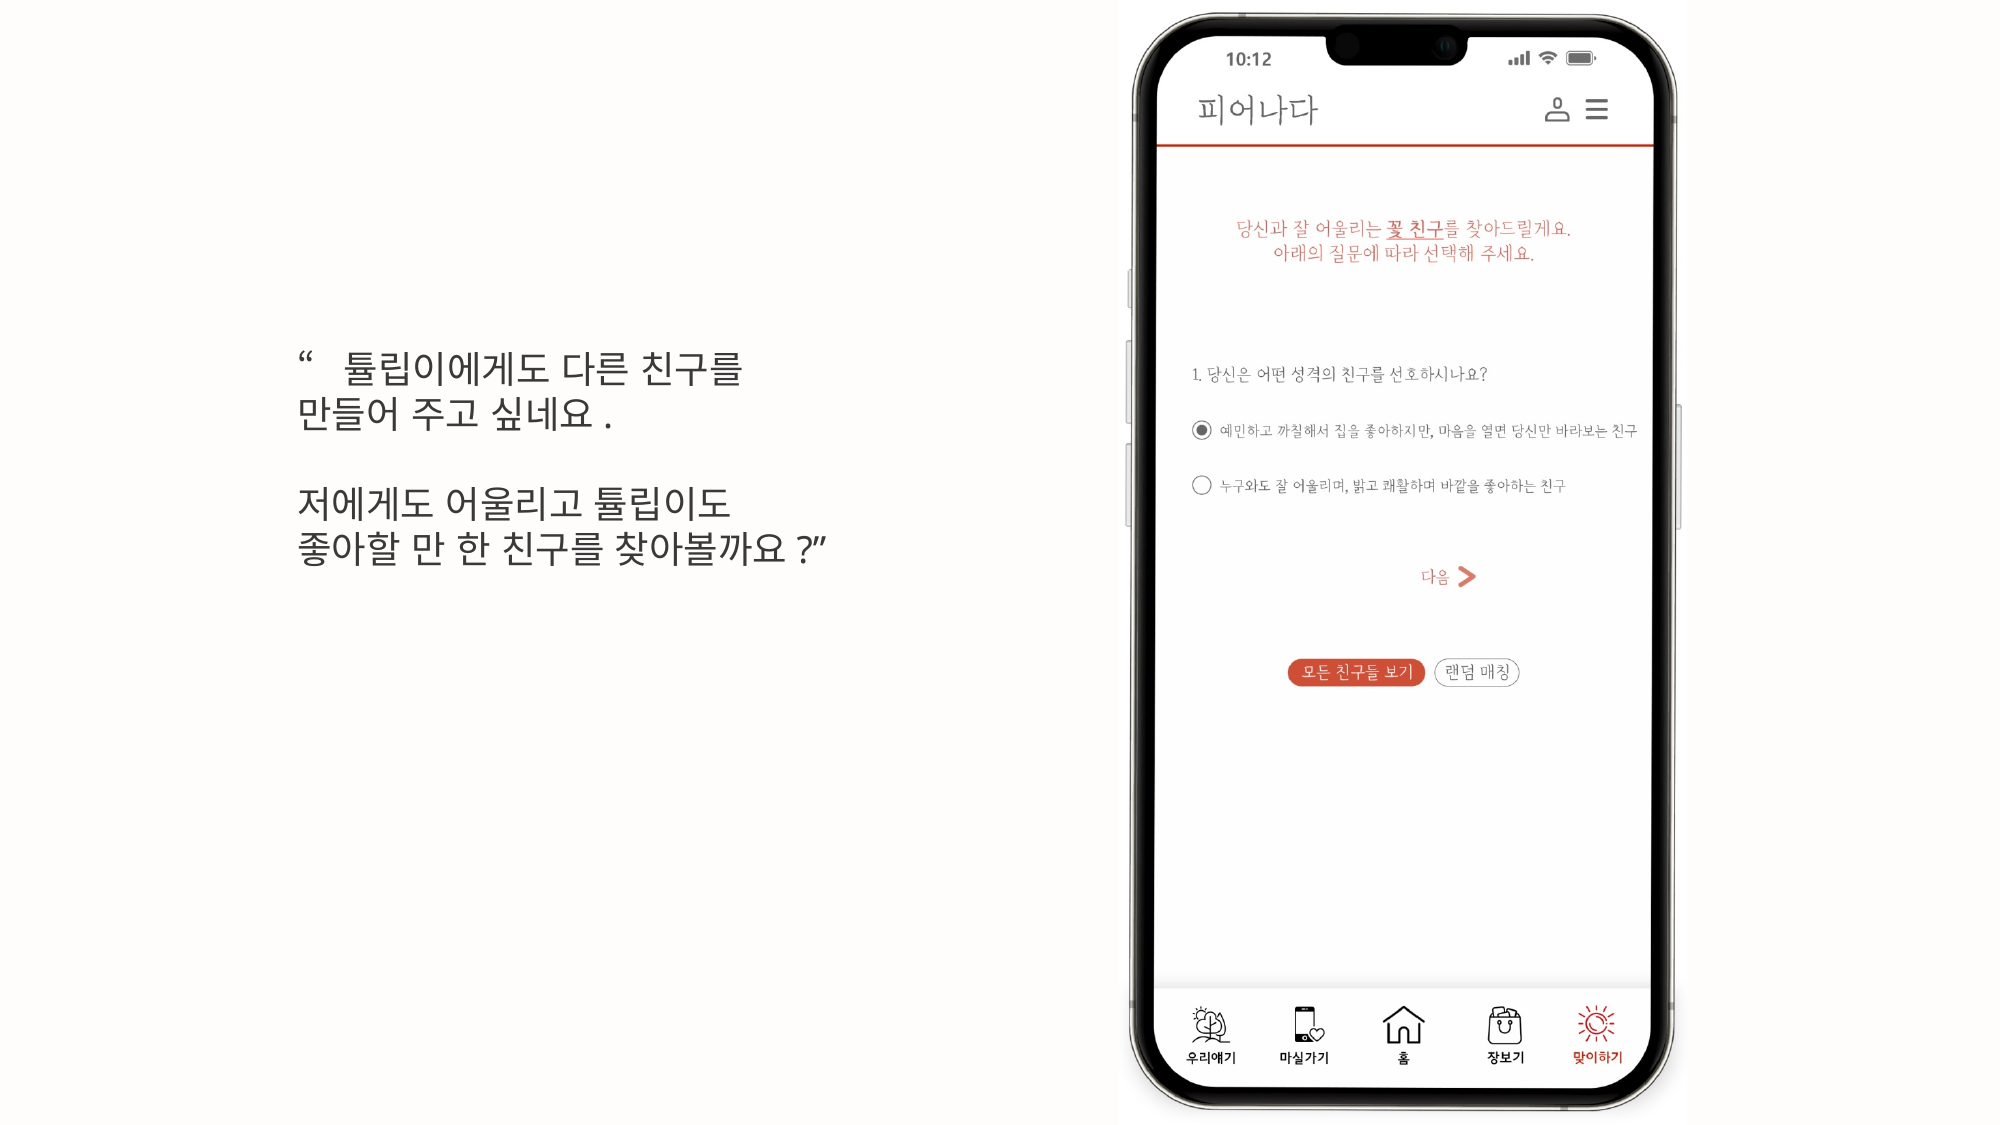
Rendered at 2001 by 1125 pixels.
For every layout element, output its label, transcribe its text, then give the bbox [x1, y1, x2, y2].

text_box “튤립이에게도 다른 친구를 만들어 주고 싶네요. 저에게도 어울리고 튤립이도 좋아할 만 한 친구를 찾아볼까요?” [282, 339, 854, 579]
picture [1119, 0, 1687, 1125]
